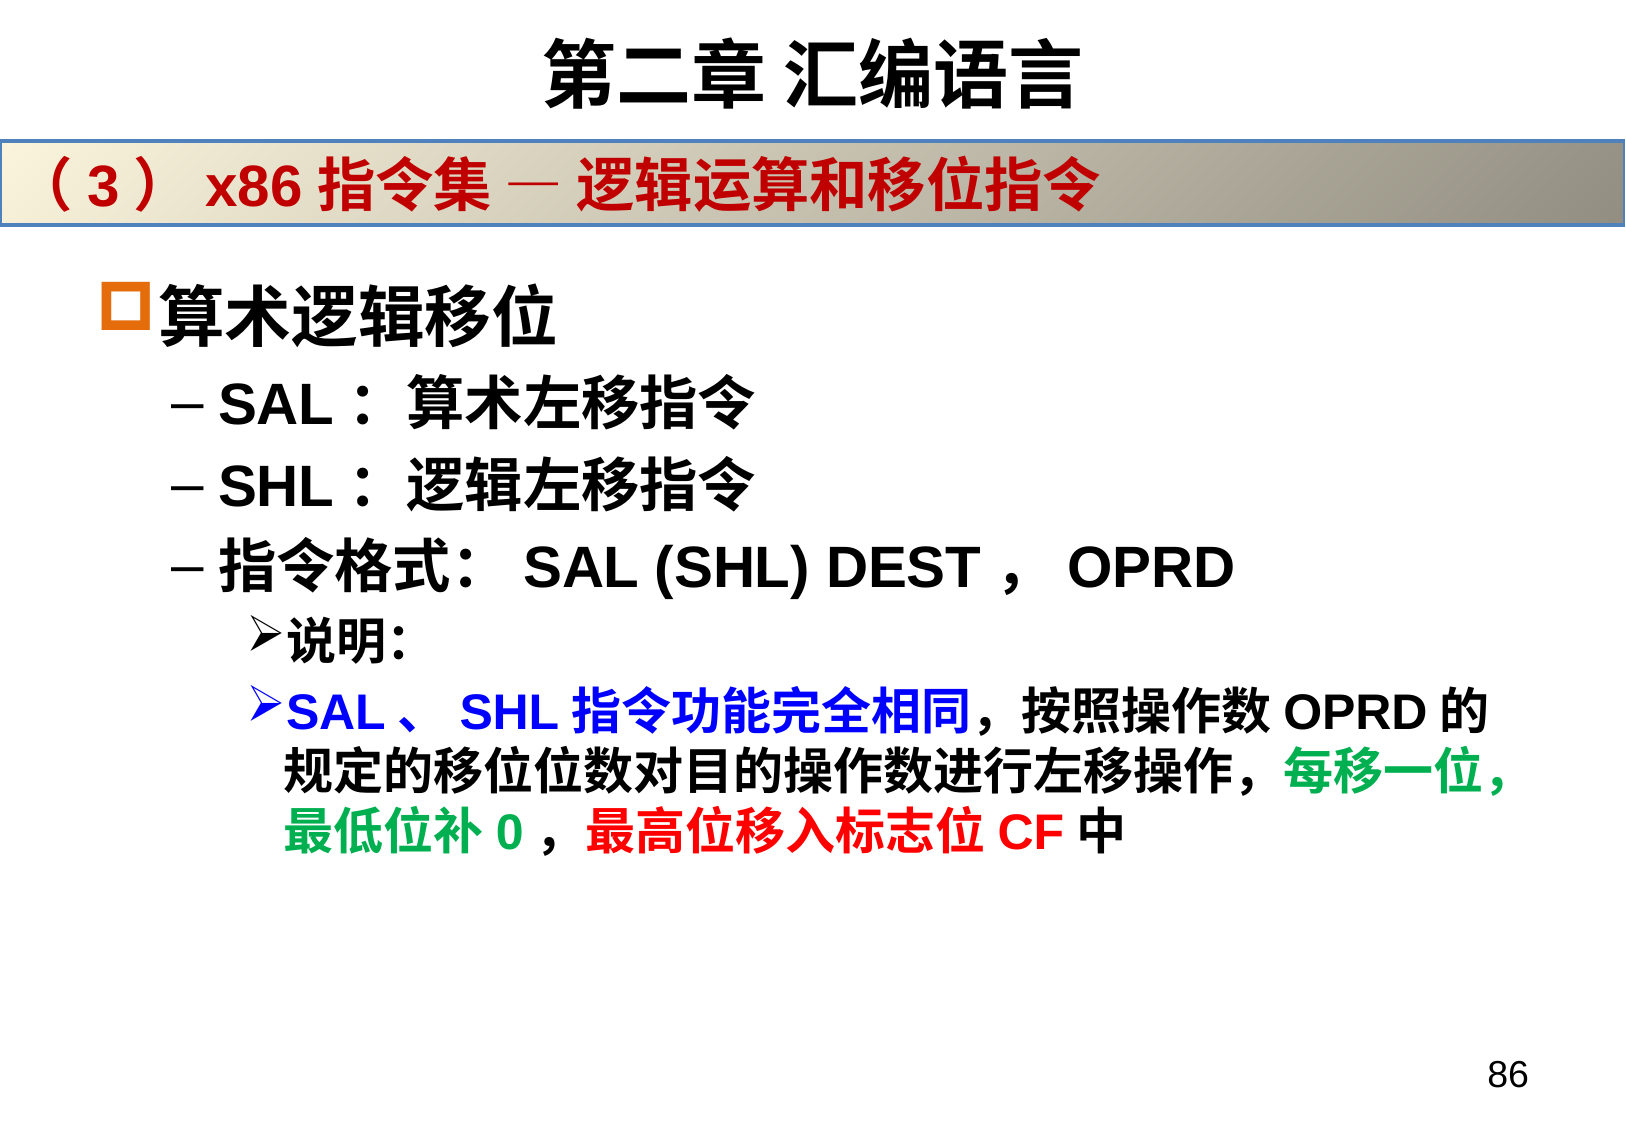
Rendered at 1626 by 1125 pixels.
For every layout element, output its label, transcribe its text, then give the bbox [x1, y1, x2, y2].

slide_number 86 [1164, 1042, 1544, 1103]
list 算术逻辑移位 SAL：算术左移指令 SHL：逻辑左移指令 指令格式：SAL (SHL) DEST，OPRD 说明： SAL、SHL指令功能完全相同，按照操作数OPRD的规定的移位位数对目的操作数进行左移操作，每移一位，最低位补0，最高位移入标志位CF中 [81, 267, 1544, 1071]
text_box （3）x86指令集 — 逻辑运算和移位指令 [0, 139, 1625, 227]
title 第二章 汇编语言 [81, 19, 1544, 126]
